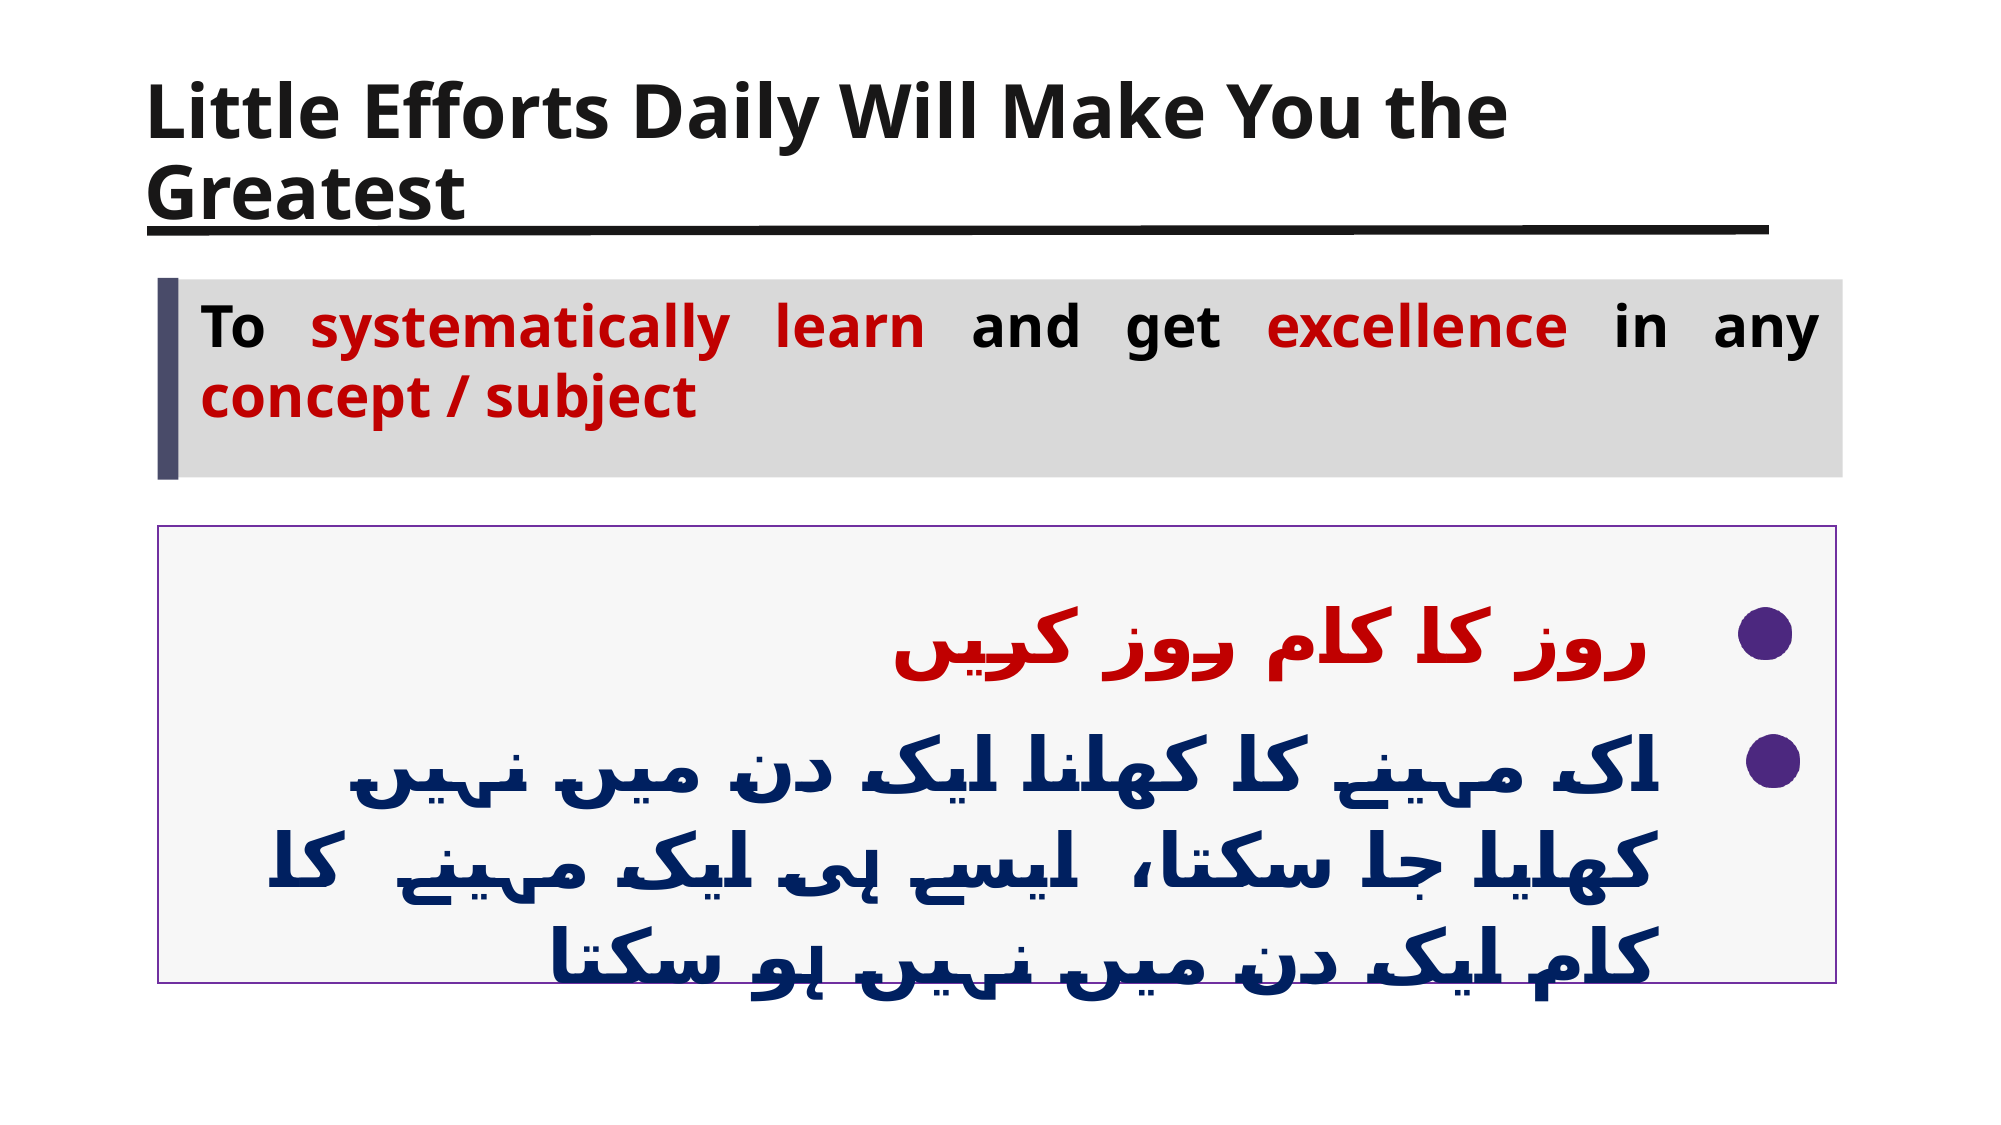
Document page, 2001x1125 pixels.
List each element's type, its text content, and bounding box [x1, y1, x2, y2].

text_box [157, 525, 1837, 984]
text_box Little Efforts Daily Will Make You the Greatest [129, 66, 1855, 285]
text_box اک مہینے کا کھانا ایک دن میں نہیں کھایا جا سکتا، ایسے ہی ایک مہینے کا کام ایک دن میں نہیں ہو سکتا [175, 702, 1815, 1006]
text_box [157, 277, 1843, 480]
picture [1738, 607, 1792, 660]
text_box روز کا کام روز کریں [175, 574, 1806, 686]
picture [1746, 734, 1800, 788]
